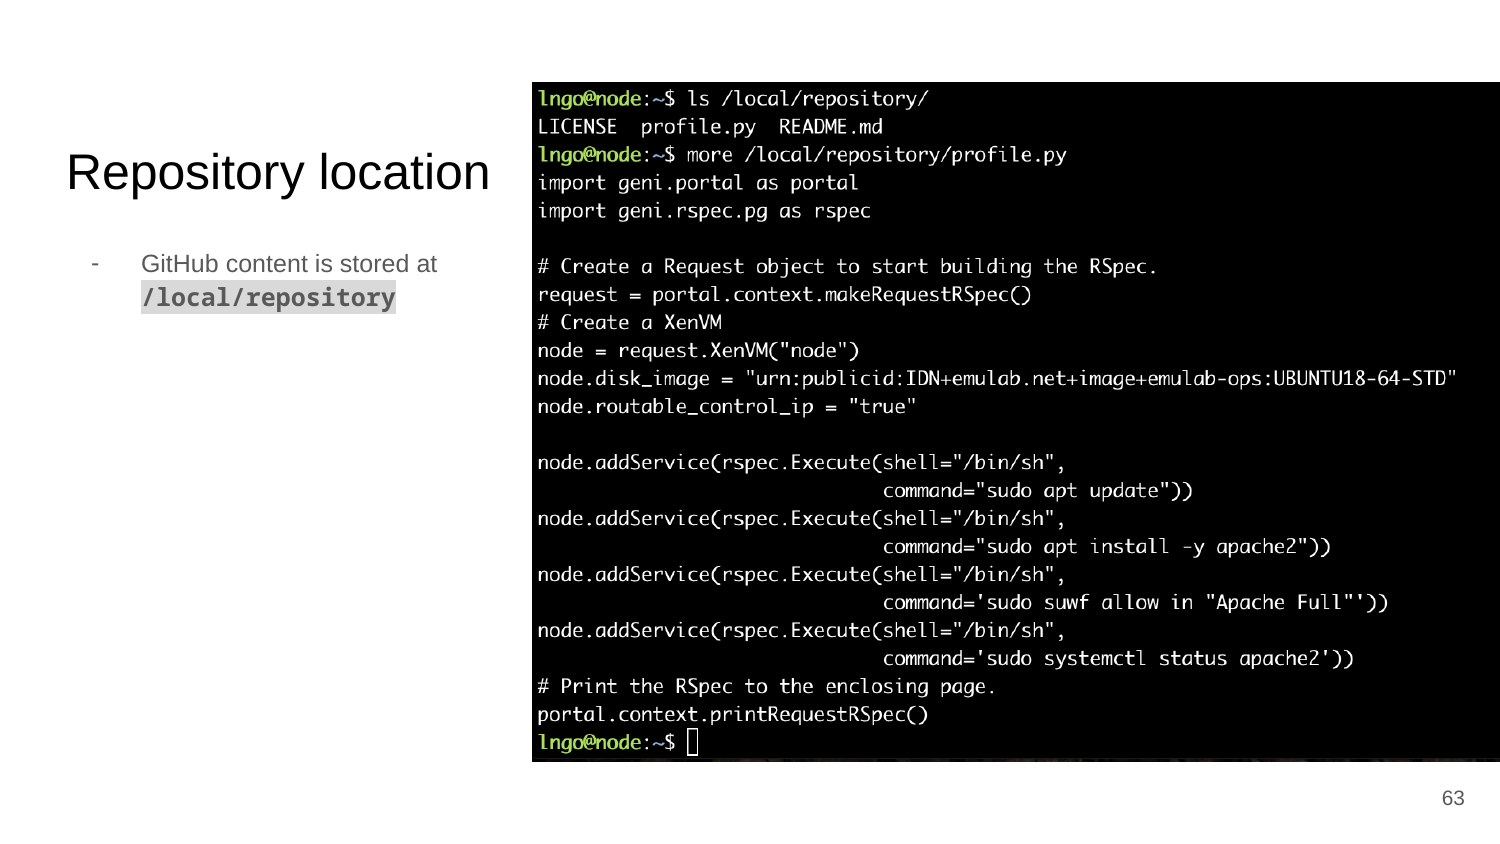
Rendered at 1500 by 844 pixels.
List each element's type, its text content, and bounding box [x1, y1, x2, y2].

picture [531, 82, 1500, 762]
slide_number 63 [1389, 771, 1480, 830]
list GitHub content is stored at /local/repository [51, 227, 512, 750]
title Repository location [51, 91, 512, 216]
